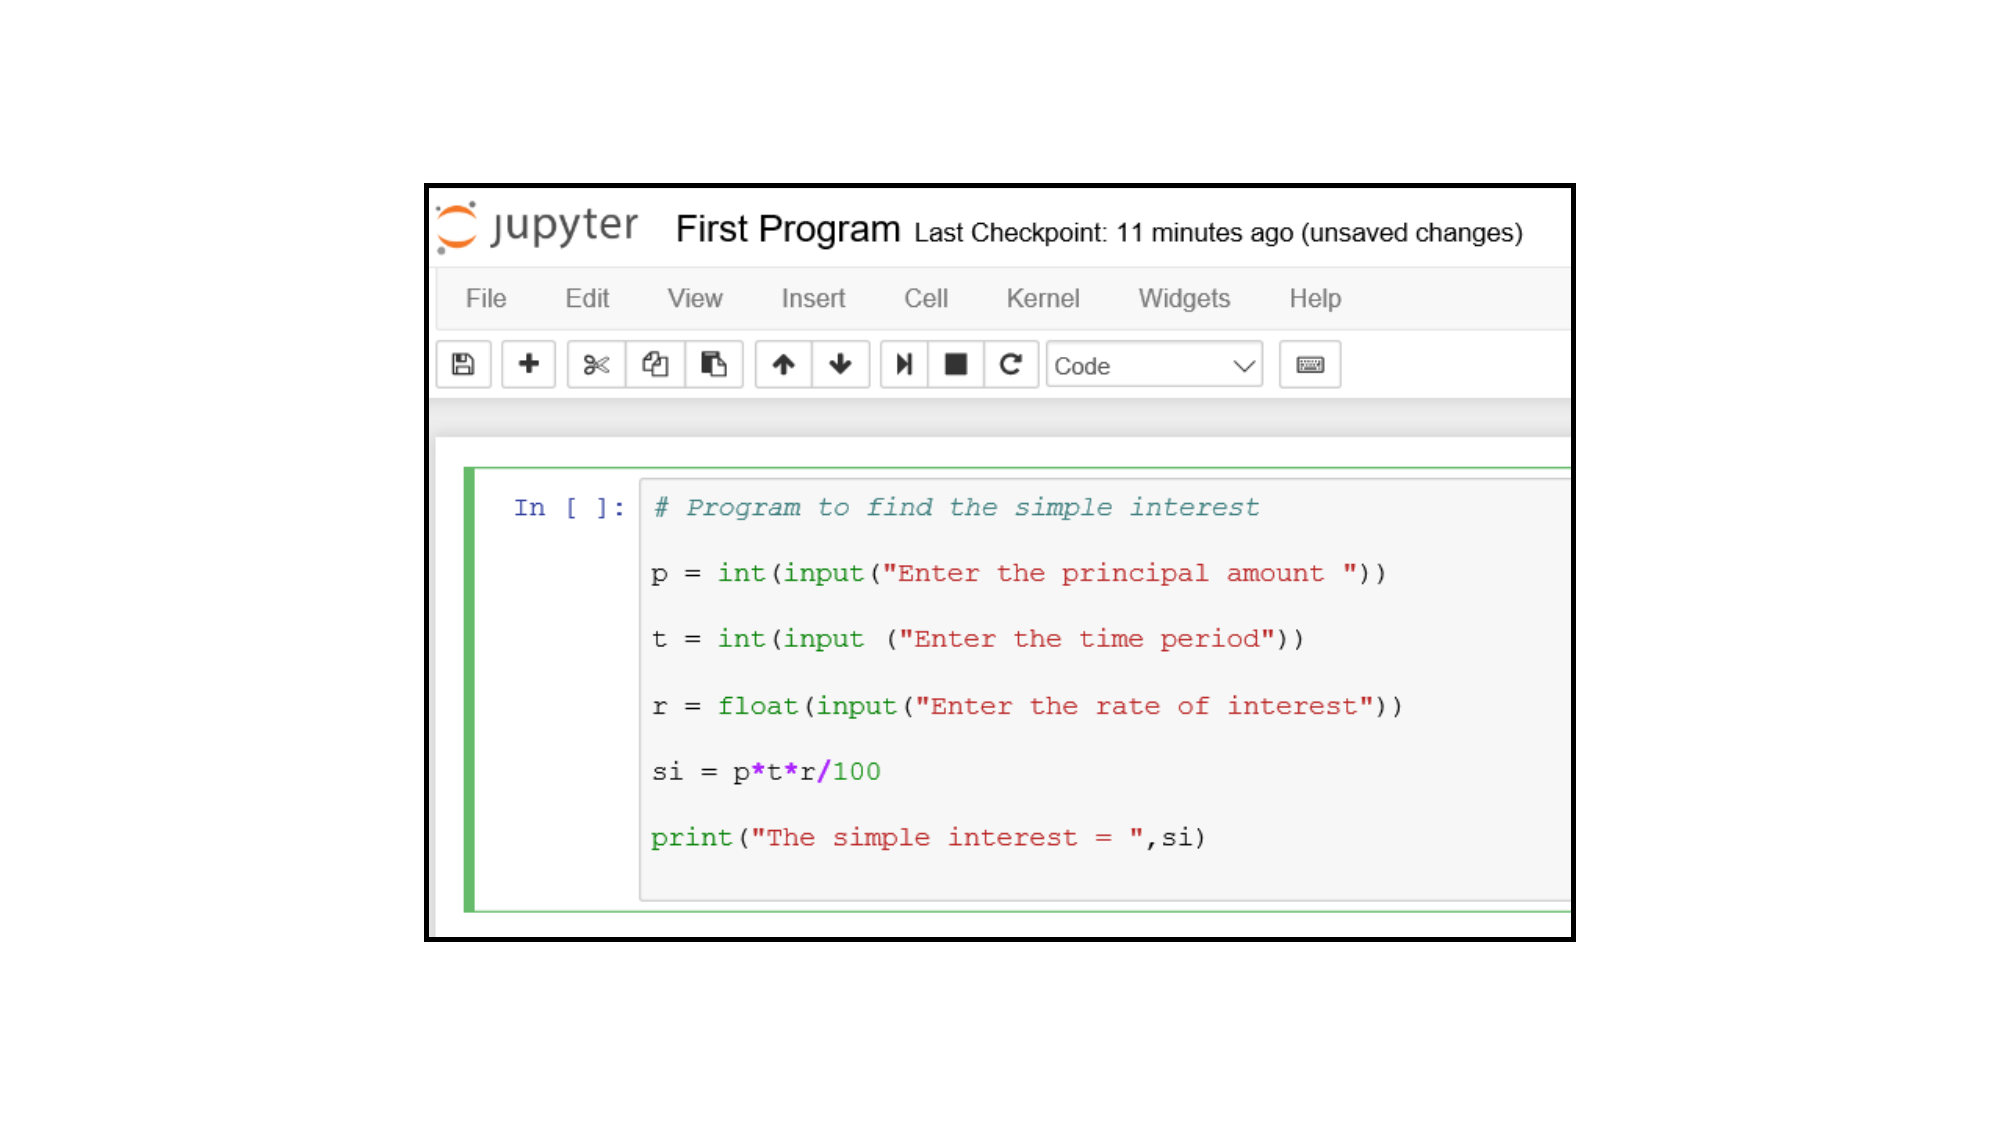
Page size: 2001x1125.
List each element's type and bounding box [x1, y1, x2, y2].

picture [428, 187, 1572, 938]
